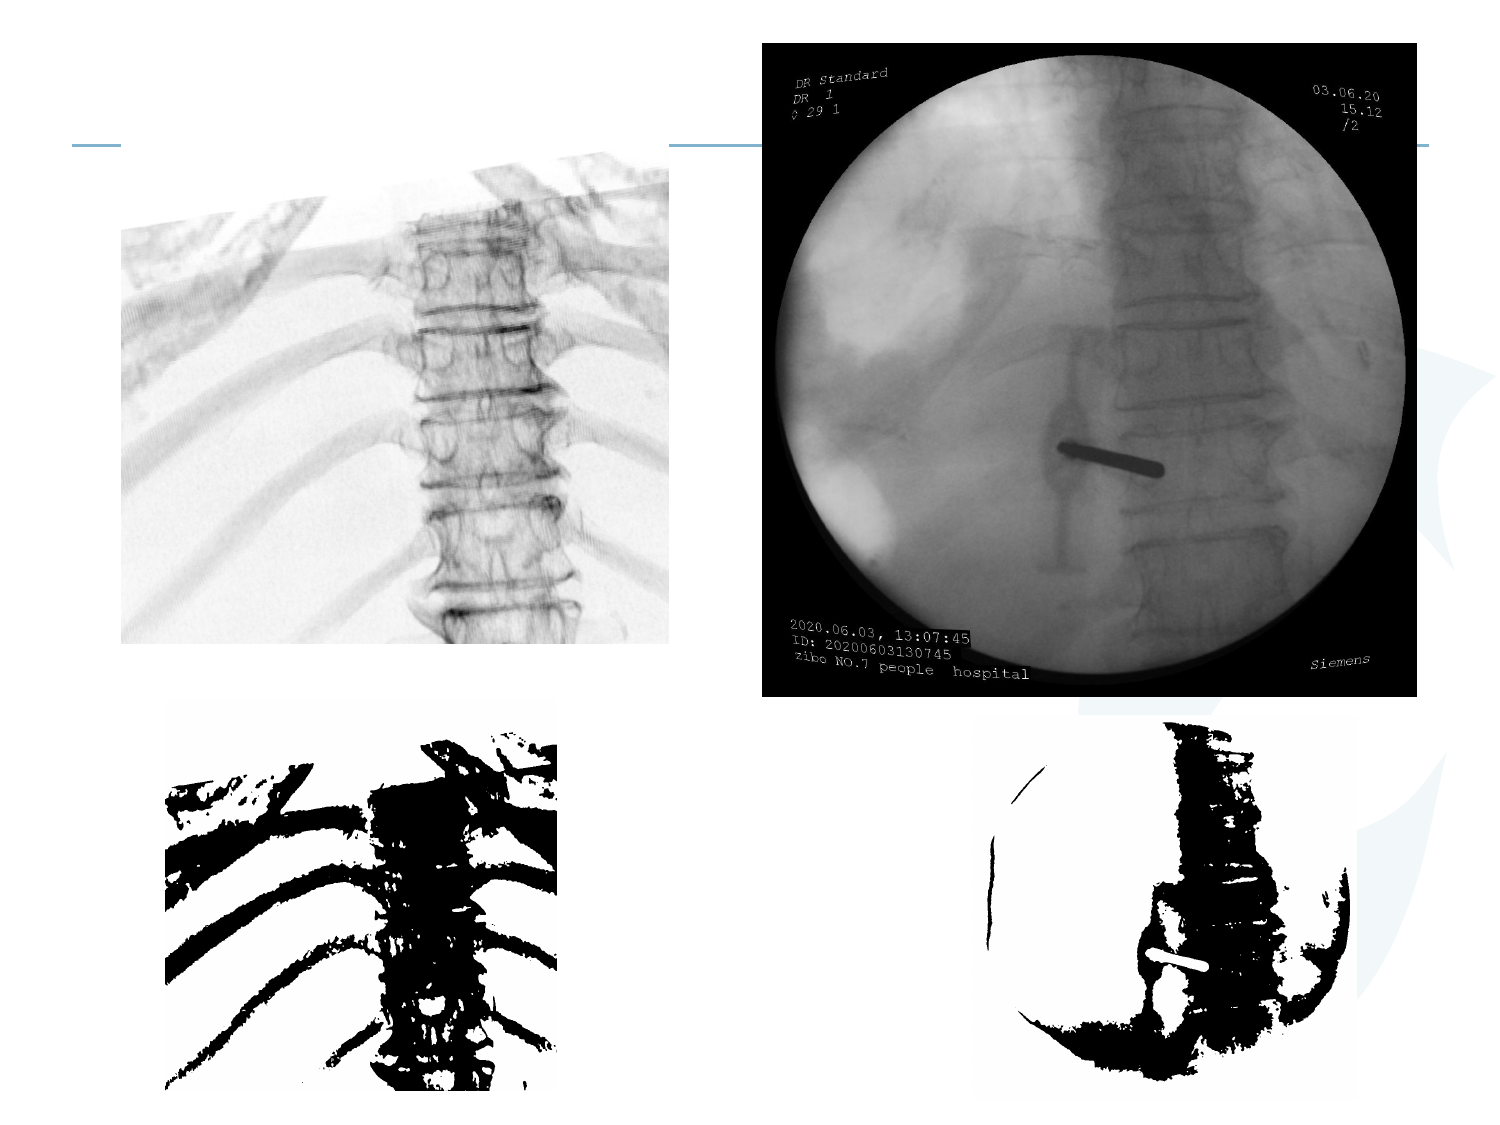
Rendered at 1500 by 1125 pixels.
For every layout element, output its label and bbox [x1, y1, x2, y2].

picture [165, 698, 557, 1091]
picture [972, 715, 1357, 1100]
picture [121, 96, 669, 644]
picture [762, 43, 1417, 697]
